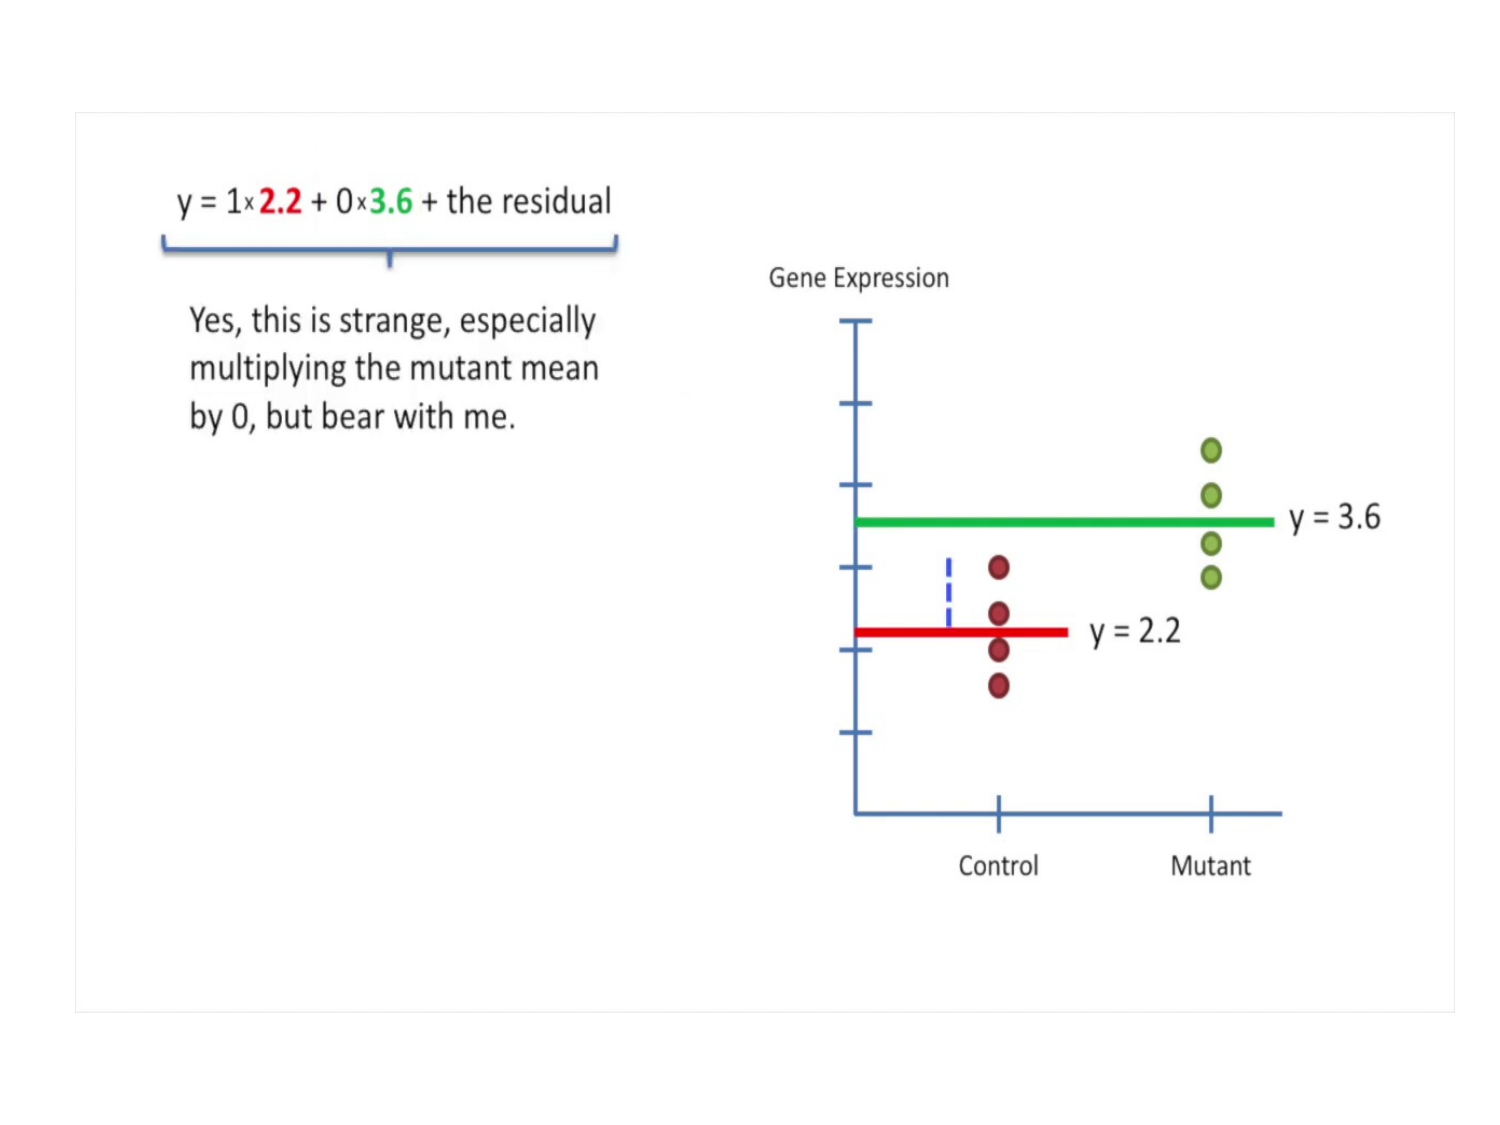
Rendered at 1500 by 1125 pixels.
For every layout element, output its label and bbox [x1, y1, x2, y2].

picture [74, 112, 1456, 1013]
